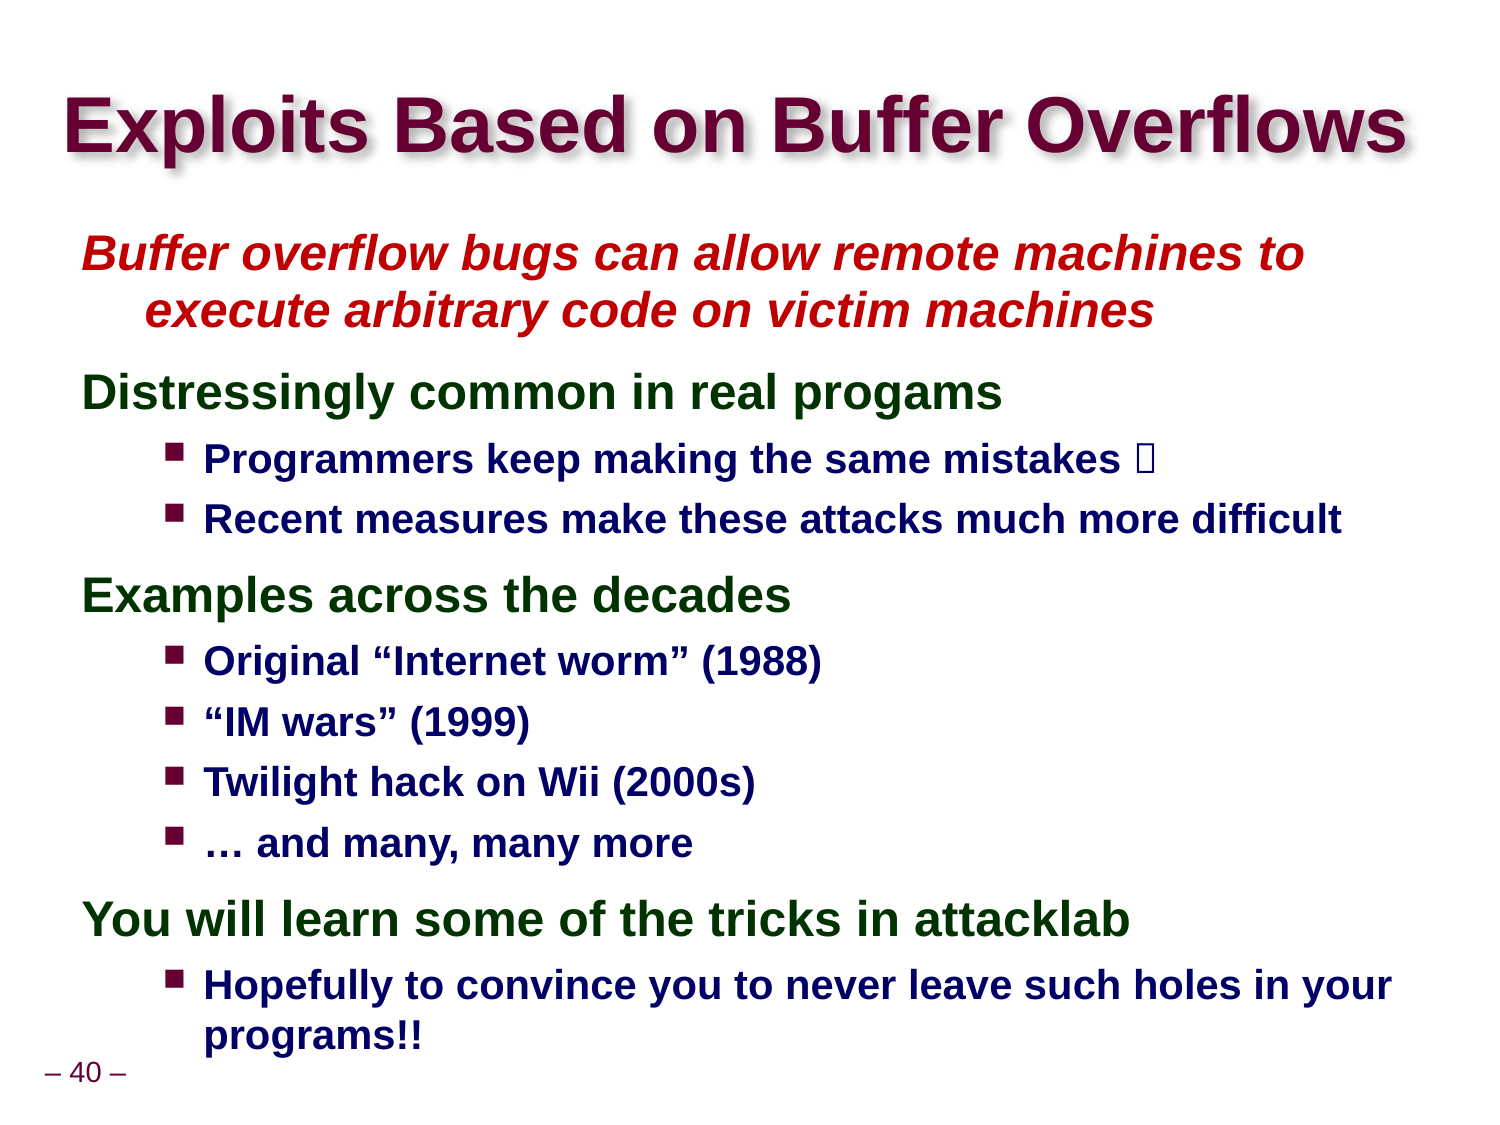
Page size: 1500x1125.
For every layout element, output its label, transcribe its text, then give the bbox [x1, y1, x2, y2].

title Exploits Based on Buffer Overflows [62, 80, 1463, 176]
list Buffer overflow bugs can allow remote machines to execute arbitrary code on victim machines Distressingly common in real progams Programmers keep making the same mistakes  Recent measures make these attacks much more difficult Examples across the decades Original “Internet worm” (1988) “IM wars” (1999) Twilight hack on Wii (2000s) … and many, many more You will learn some of the tricks in attacklab Hopefully to convince you to never leave such holes in your programs!! [66, 217, 1426, 1113]
